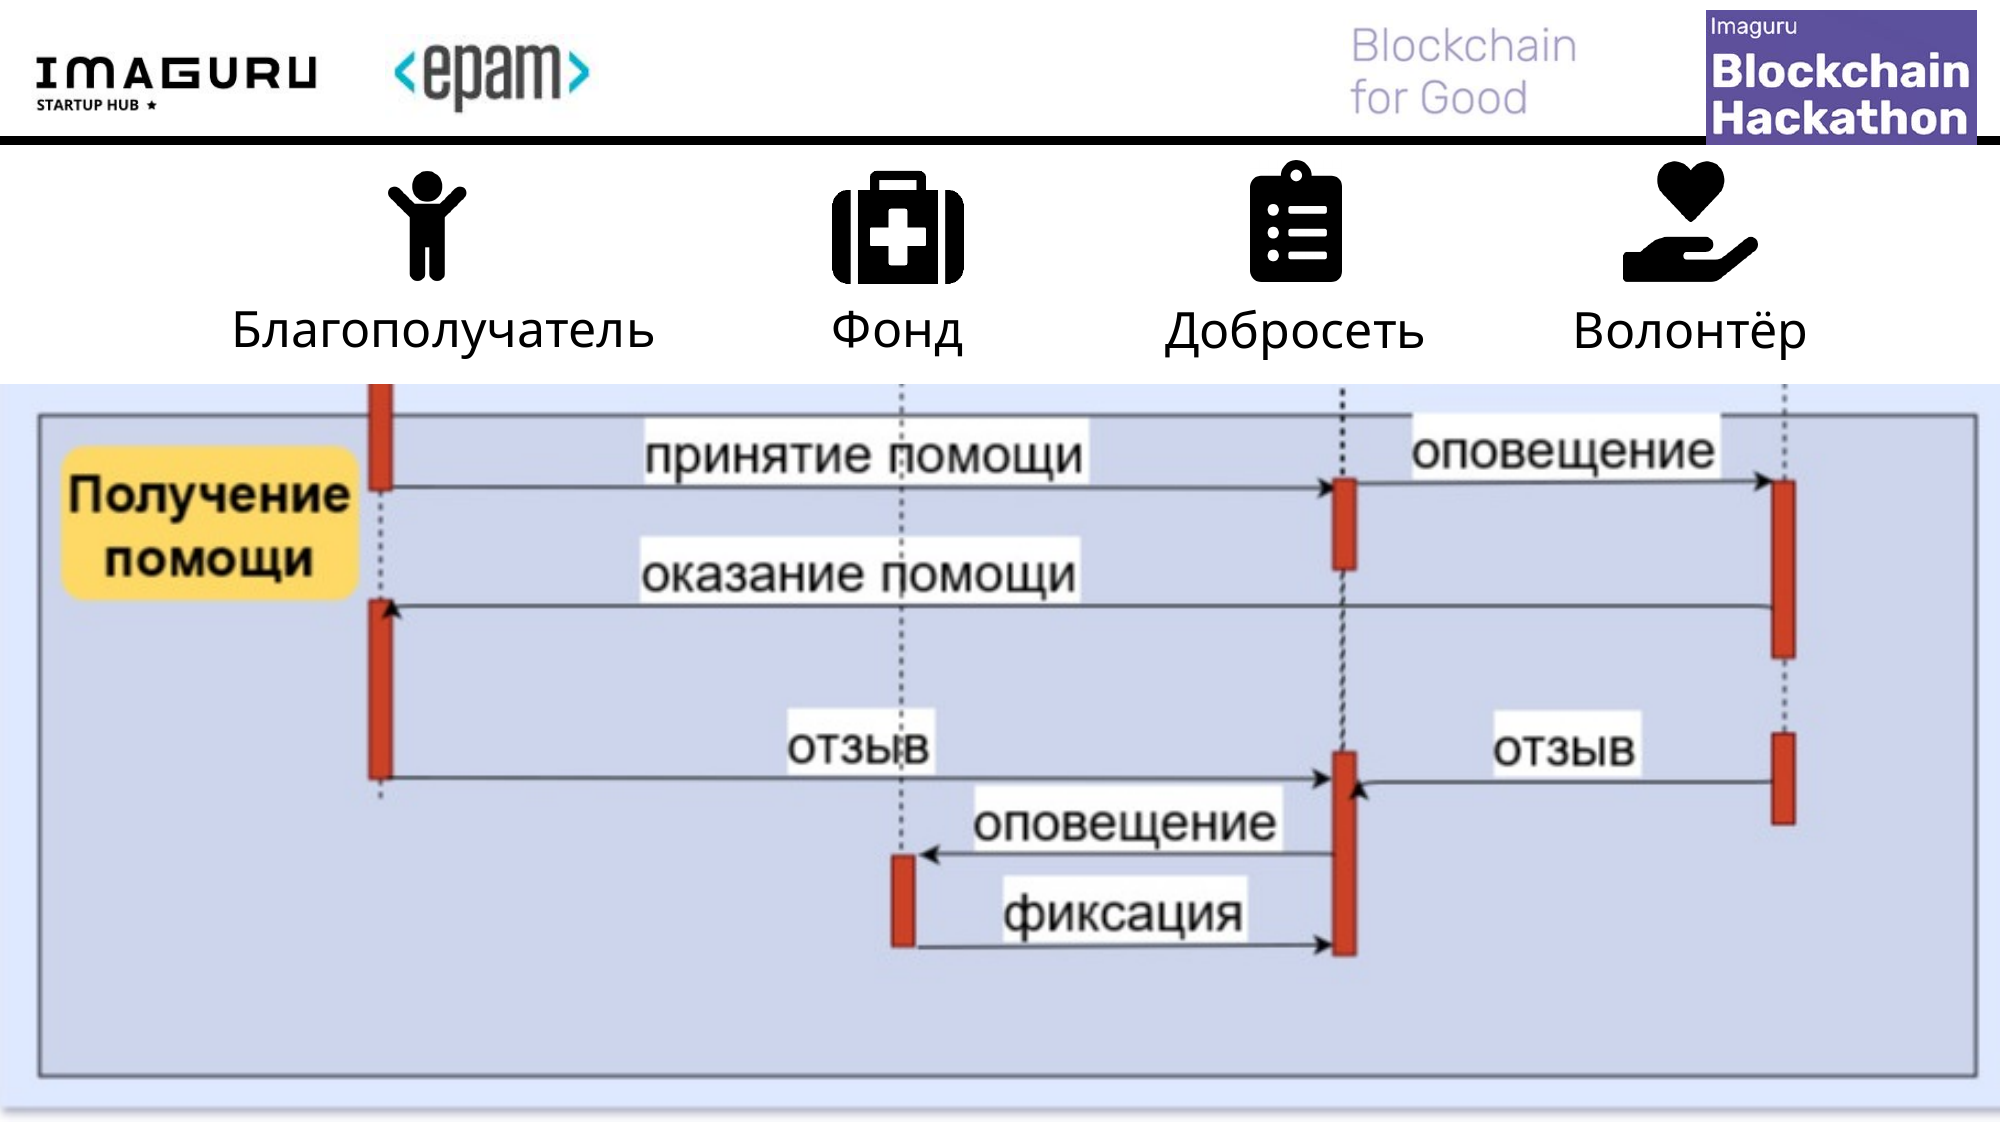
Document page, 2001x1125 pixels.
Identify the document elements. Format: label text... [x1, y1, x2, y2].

picture [23, 43, 329, 122]
picture [0, 384, 2000, 1122]
picture [385, 34, 599, 123]
text_box Добросеть [1150, 260, 1442, 366]
picture [1250, 160, 1342, 282]
text_box Фонд [817, 260, 978, 365]
picture [829, 160, 965, 296]
picture [1706, 10, 1977, 145]
picture [1343, 19, 1582, 127]
picture [1623, 161, 1758, 282]
picture [366, 160, 488, 282]
text_box Благополучатель [216, 260, 671, 365]
text_box Волонтёр [1557, 260, 1824, 366]
